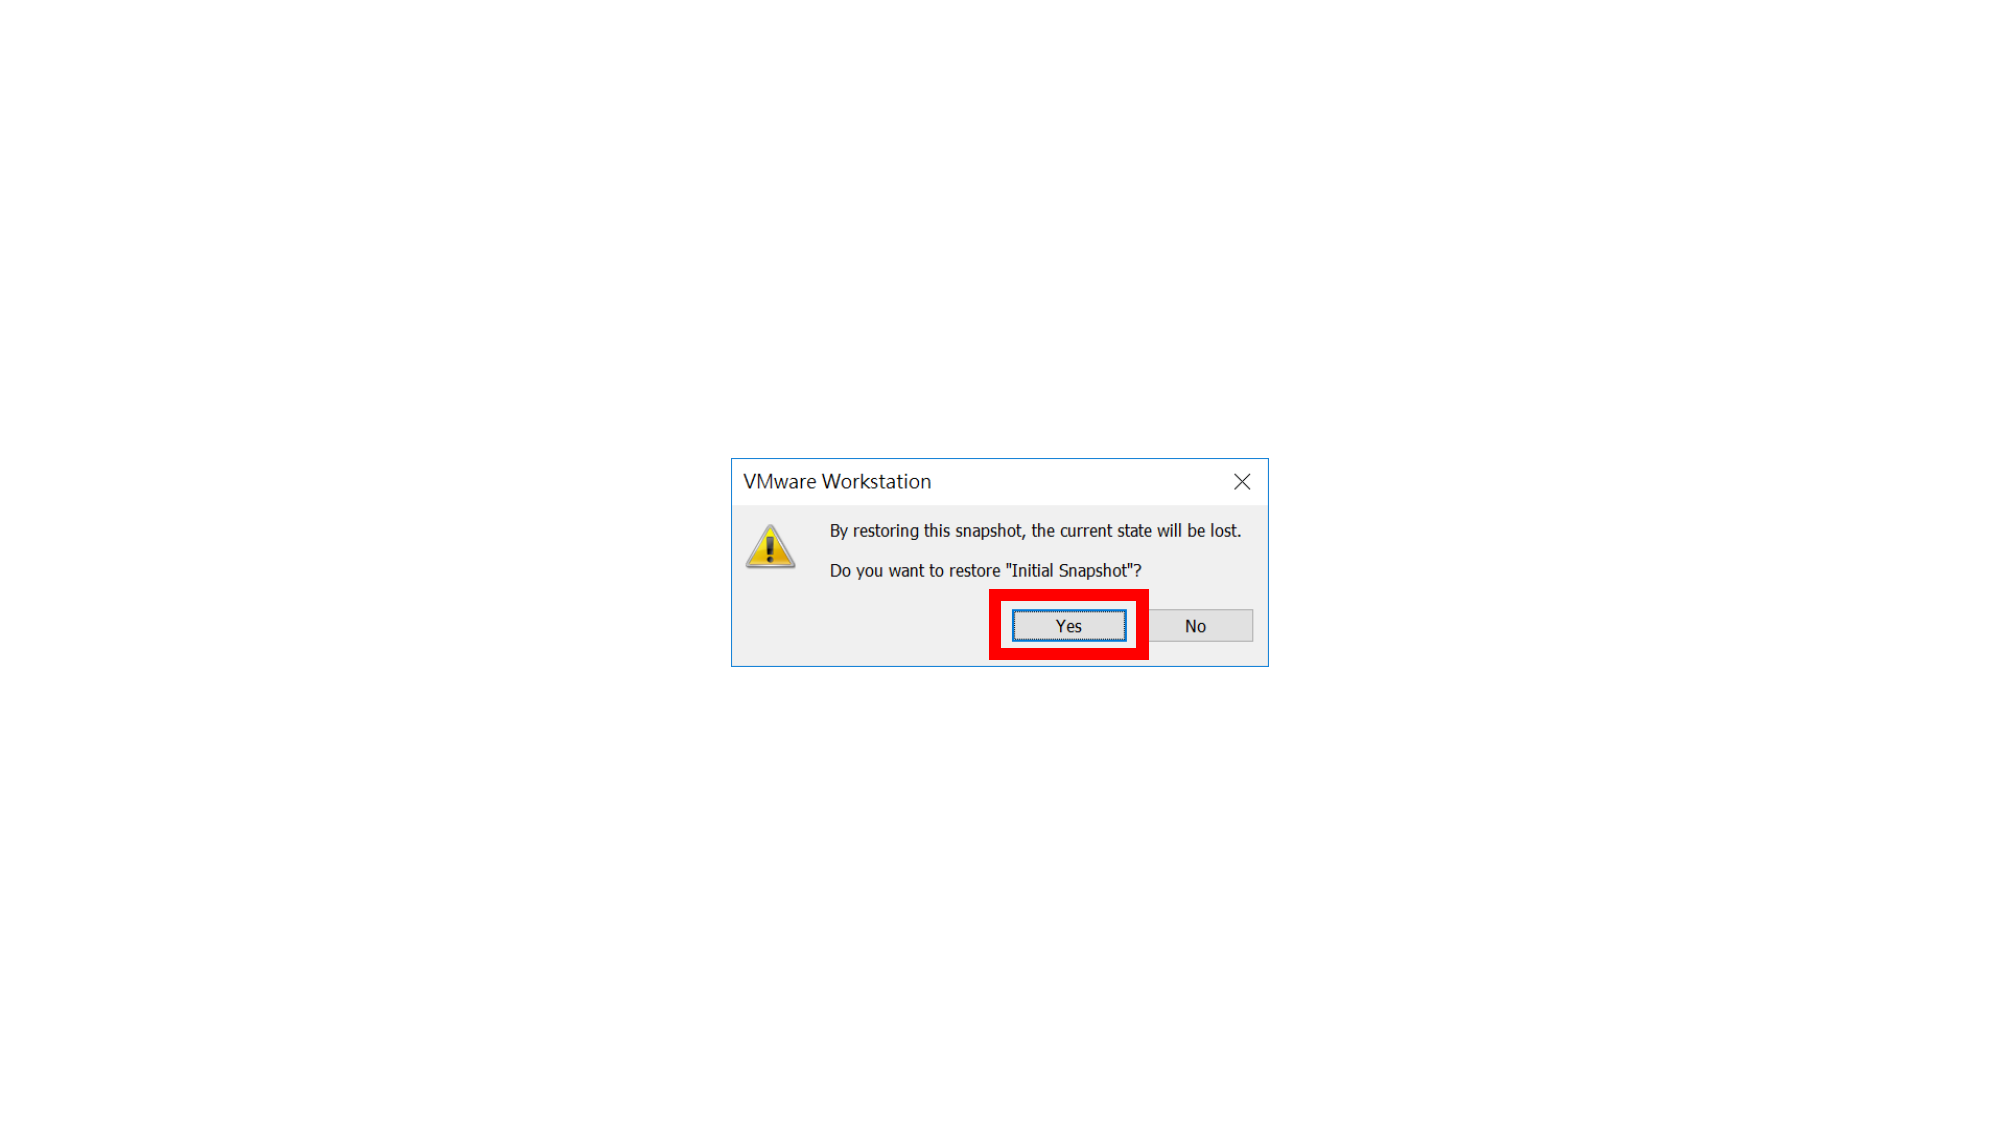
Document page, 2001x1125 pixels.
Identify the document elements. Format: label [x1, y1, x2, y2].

picture [731, 458, 1269, 667]
